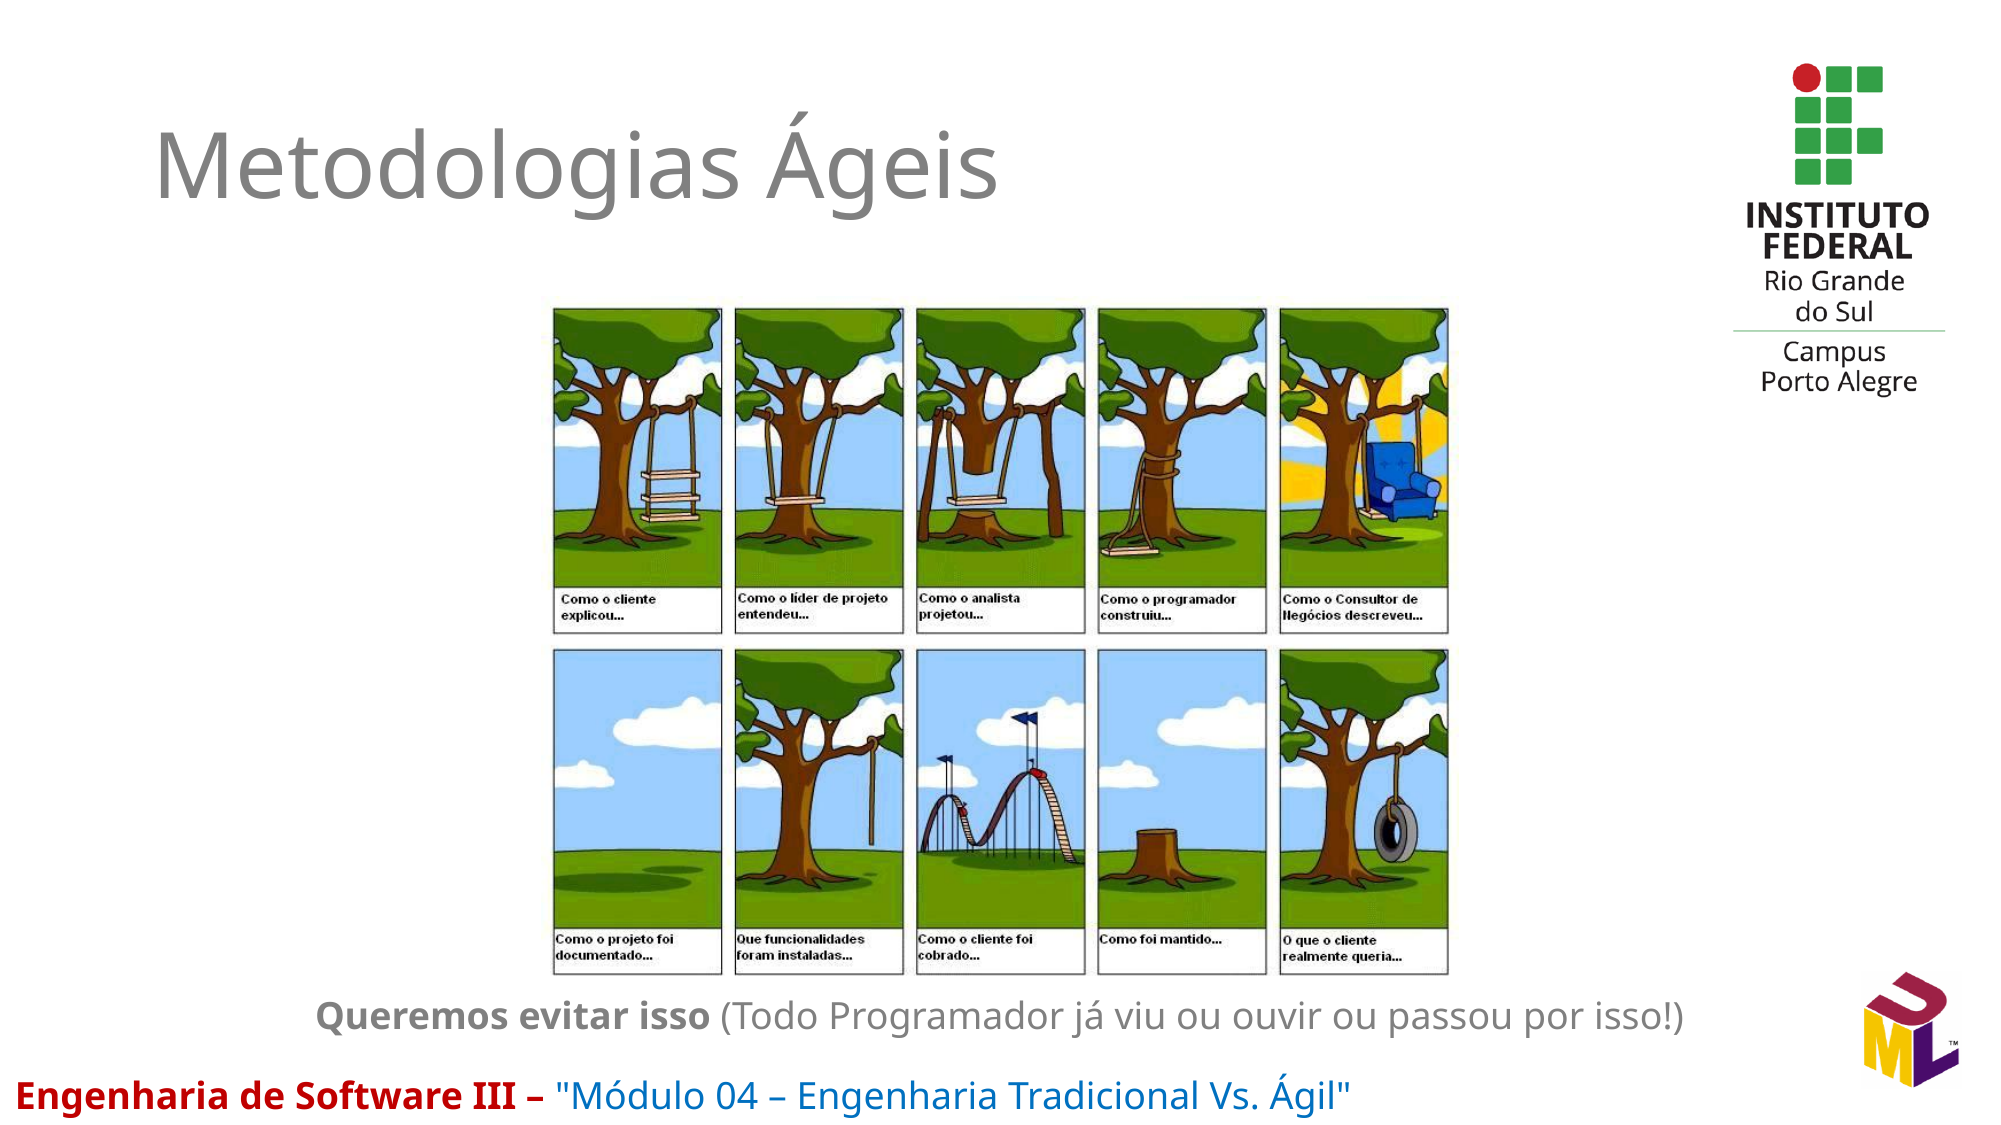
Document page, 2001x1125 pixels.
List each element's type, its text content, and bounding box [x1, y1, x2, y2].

picture [1732, 59, 1946, 399]
text_box Engenharia de Software III – "Módulo 04 – Engenharia Tradicional Vs. Ágil" [0, 1064, 2000, 1125]
title Metodologias Ágeis [137, 59, 1732, 278]
picture [1860, 971, 1971, 1093]
text_box Queremos evitar isso (Todo Programador já viu ou ouvir ou passou por isso!) [300, 984, 1700, 1045]
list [541, 296, 1459, 985]
